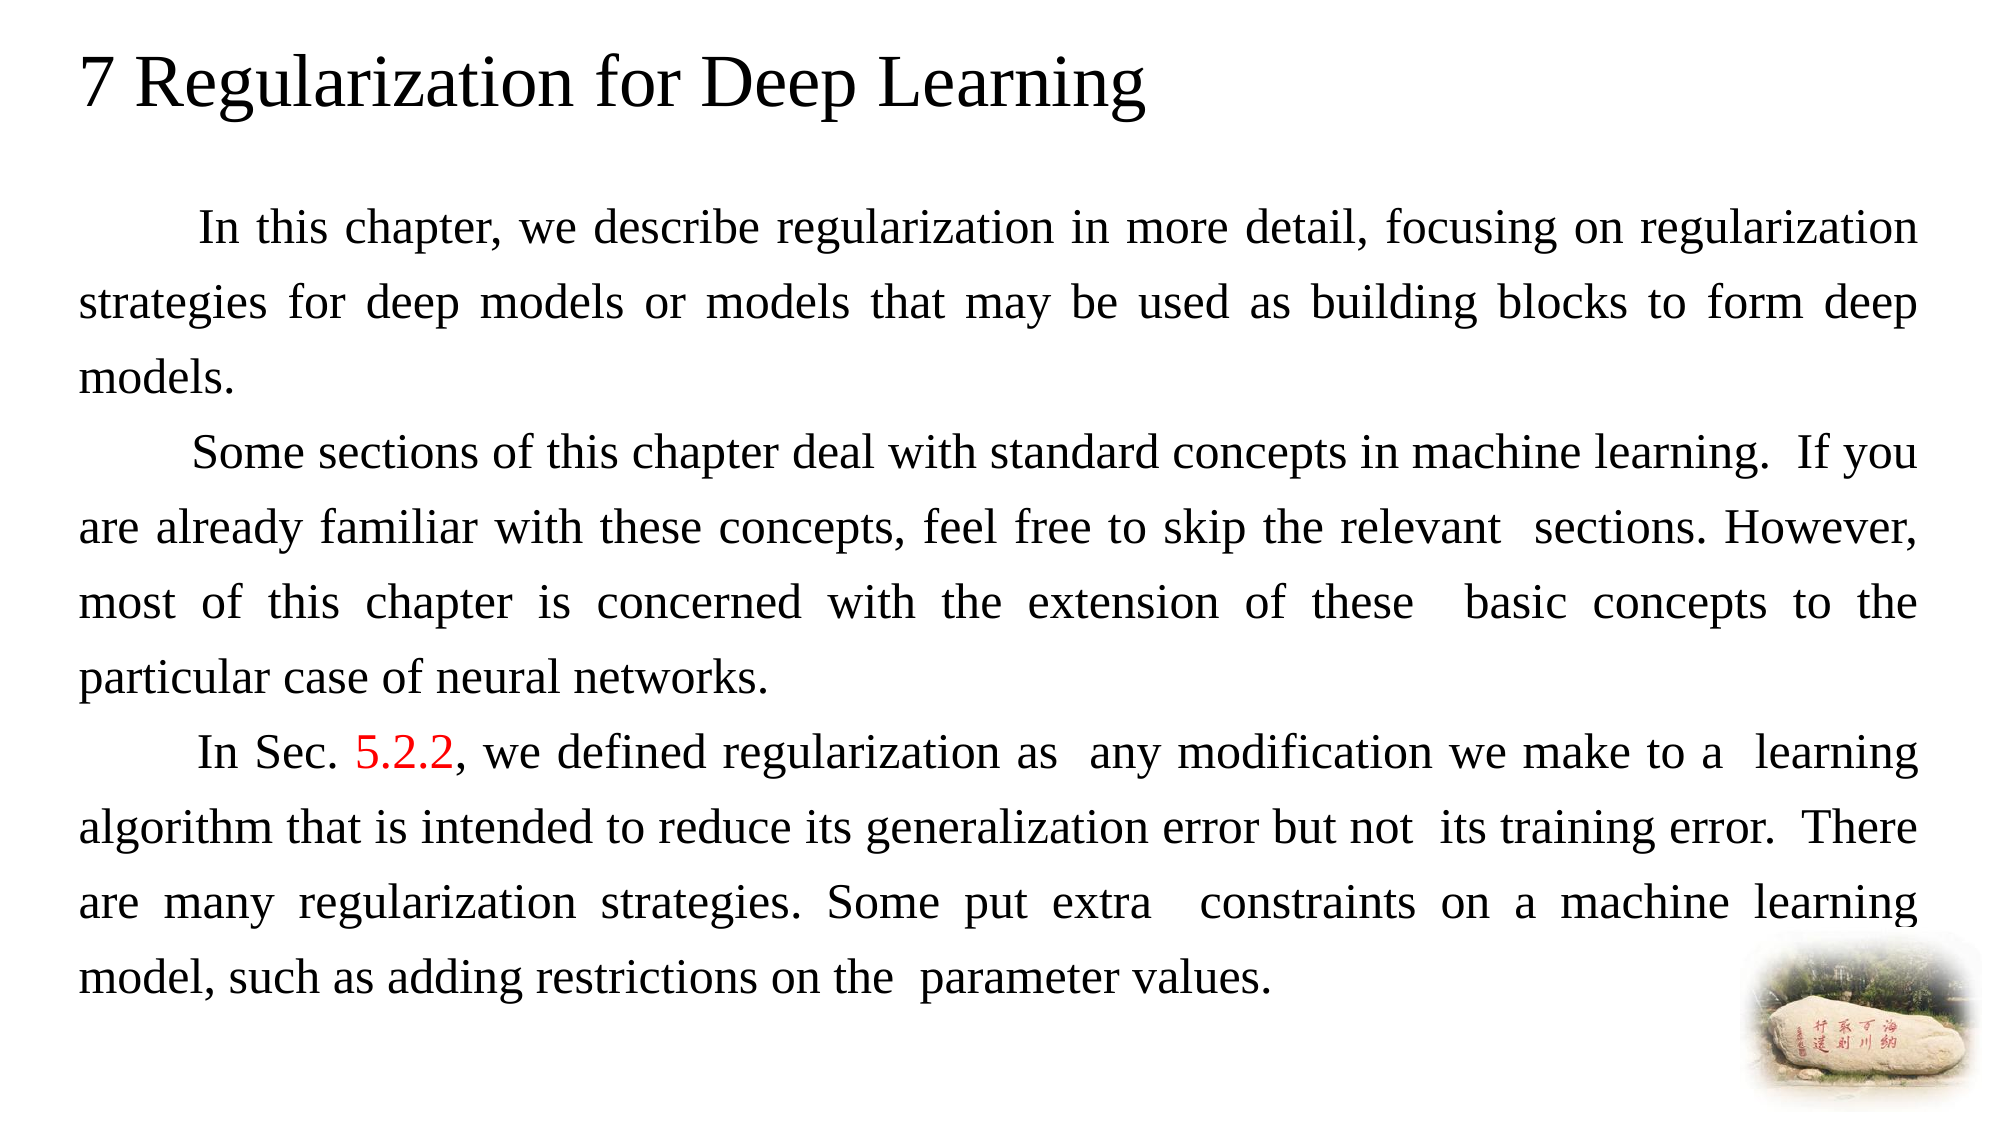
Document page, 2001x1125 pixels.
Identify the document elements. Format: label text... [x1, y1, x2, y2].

list In this chapter, we describe regularization in more detail, focusing on regularization strategies for deep models or models that may be used as building blocks to form deep models. Some sections of this chapter deal with standard concepts in machine learning. If you are already familiar with these concepts, feel free to skip the relevant sections. However, most of this chapter is concerned with the extension of these basic concepts to the particular case of neural networks. In Sec. 5.2.2, we defined regularization as any modification we make to a learning algorithm that is intended to reduce its generalization error but not its training error. There are many regularization strategies. Some put extra constraints on a machine learning model, such as adding restrictions on the parameter values. [63, 171, 1936, 1014]
picture [1740, 927, 1985, 1112]
title 7 Regularization for Deep Learning [63, 21, 1936, 142]
